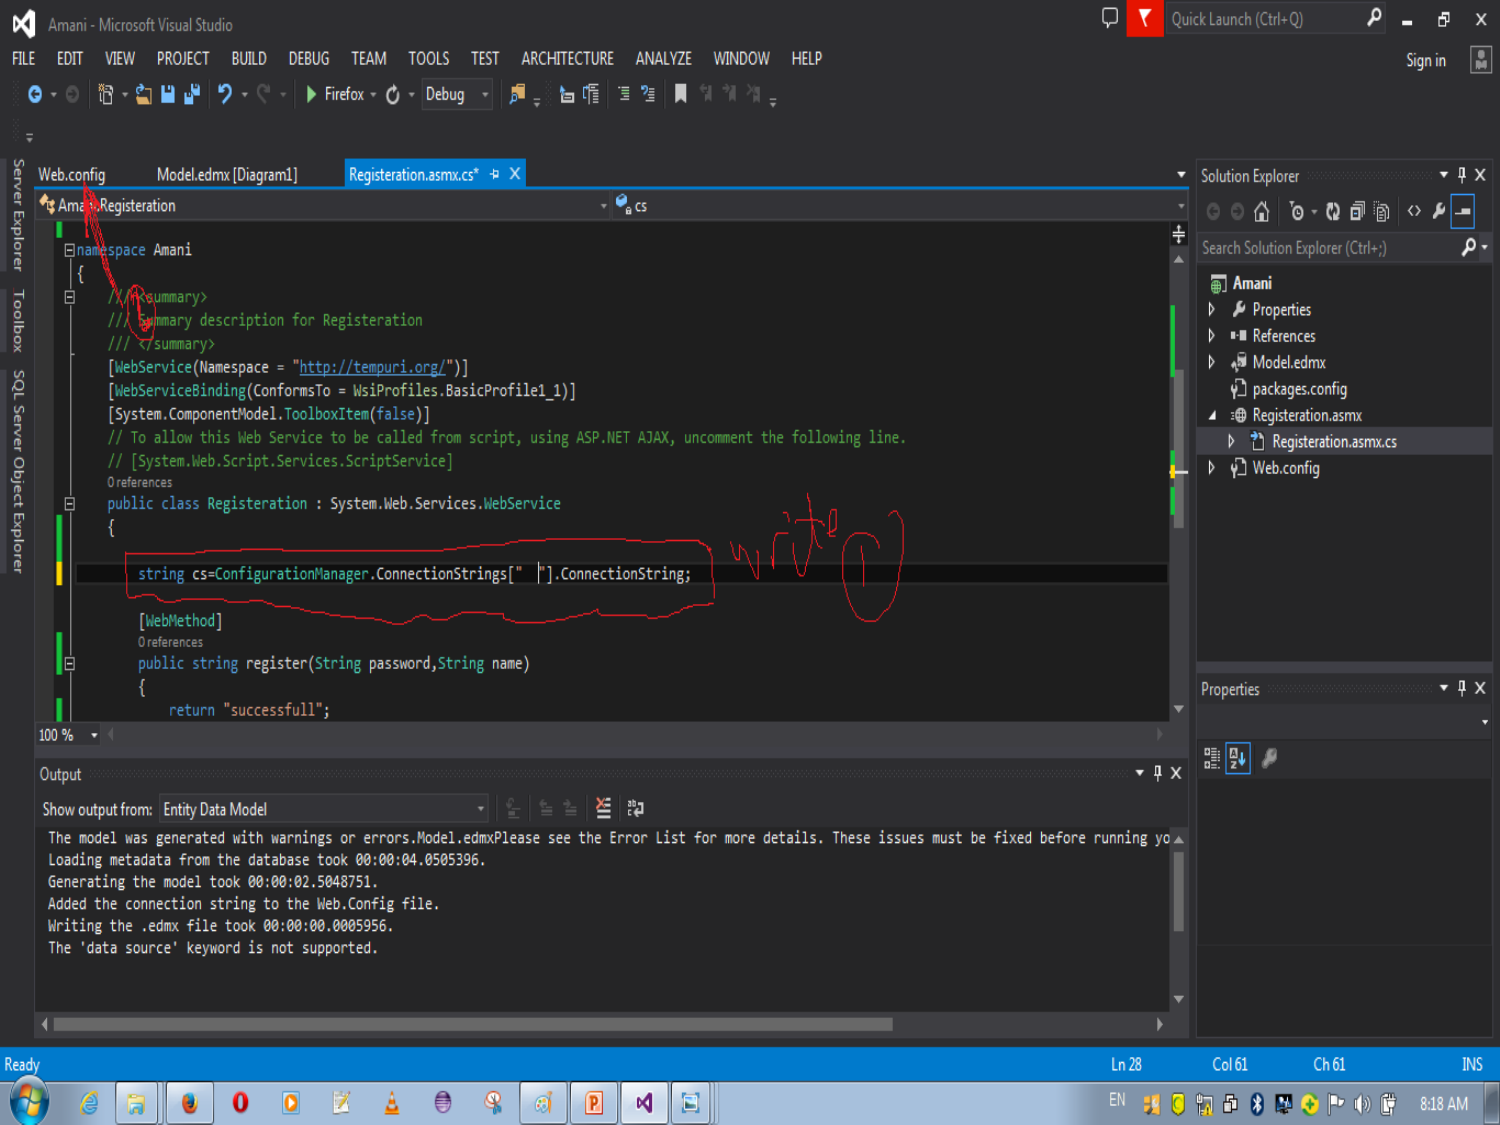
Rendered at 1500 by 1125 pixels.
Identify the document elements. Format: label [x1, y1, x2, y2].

list [0, 0, 1500, 1125]
